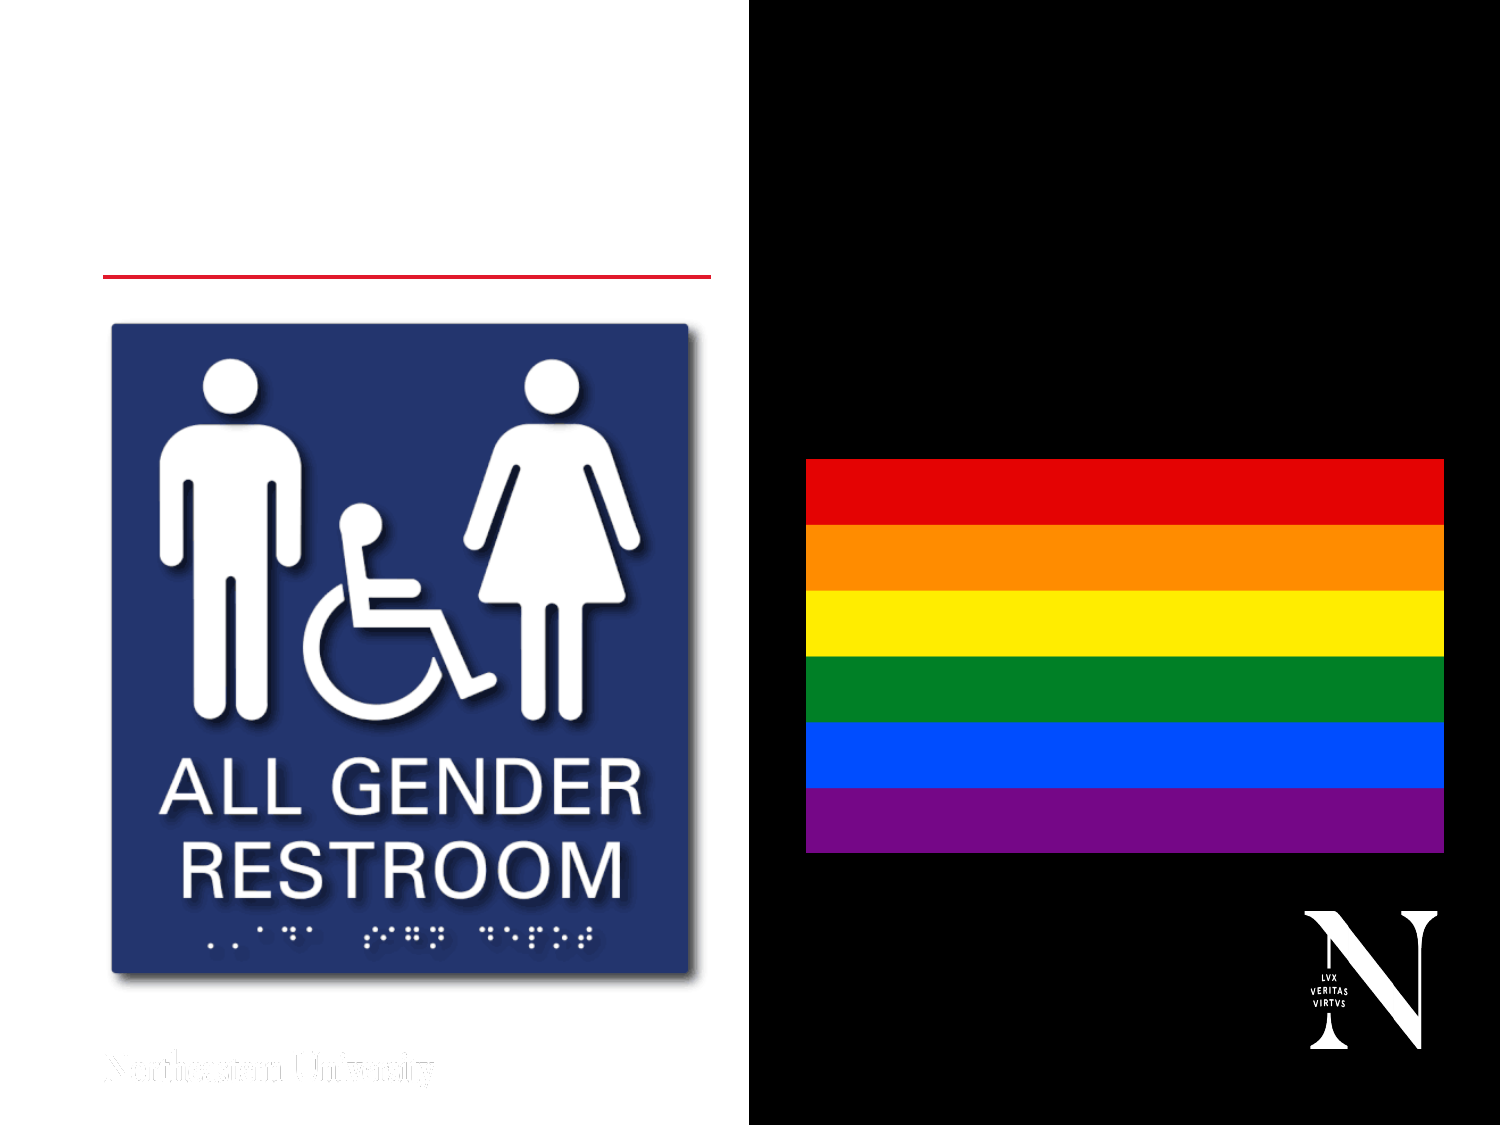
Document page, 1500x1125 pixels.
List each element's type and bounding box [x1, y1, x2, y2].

picture [806, 459, 1444, 854]
picture [103, 315, 712, 997]
